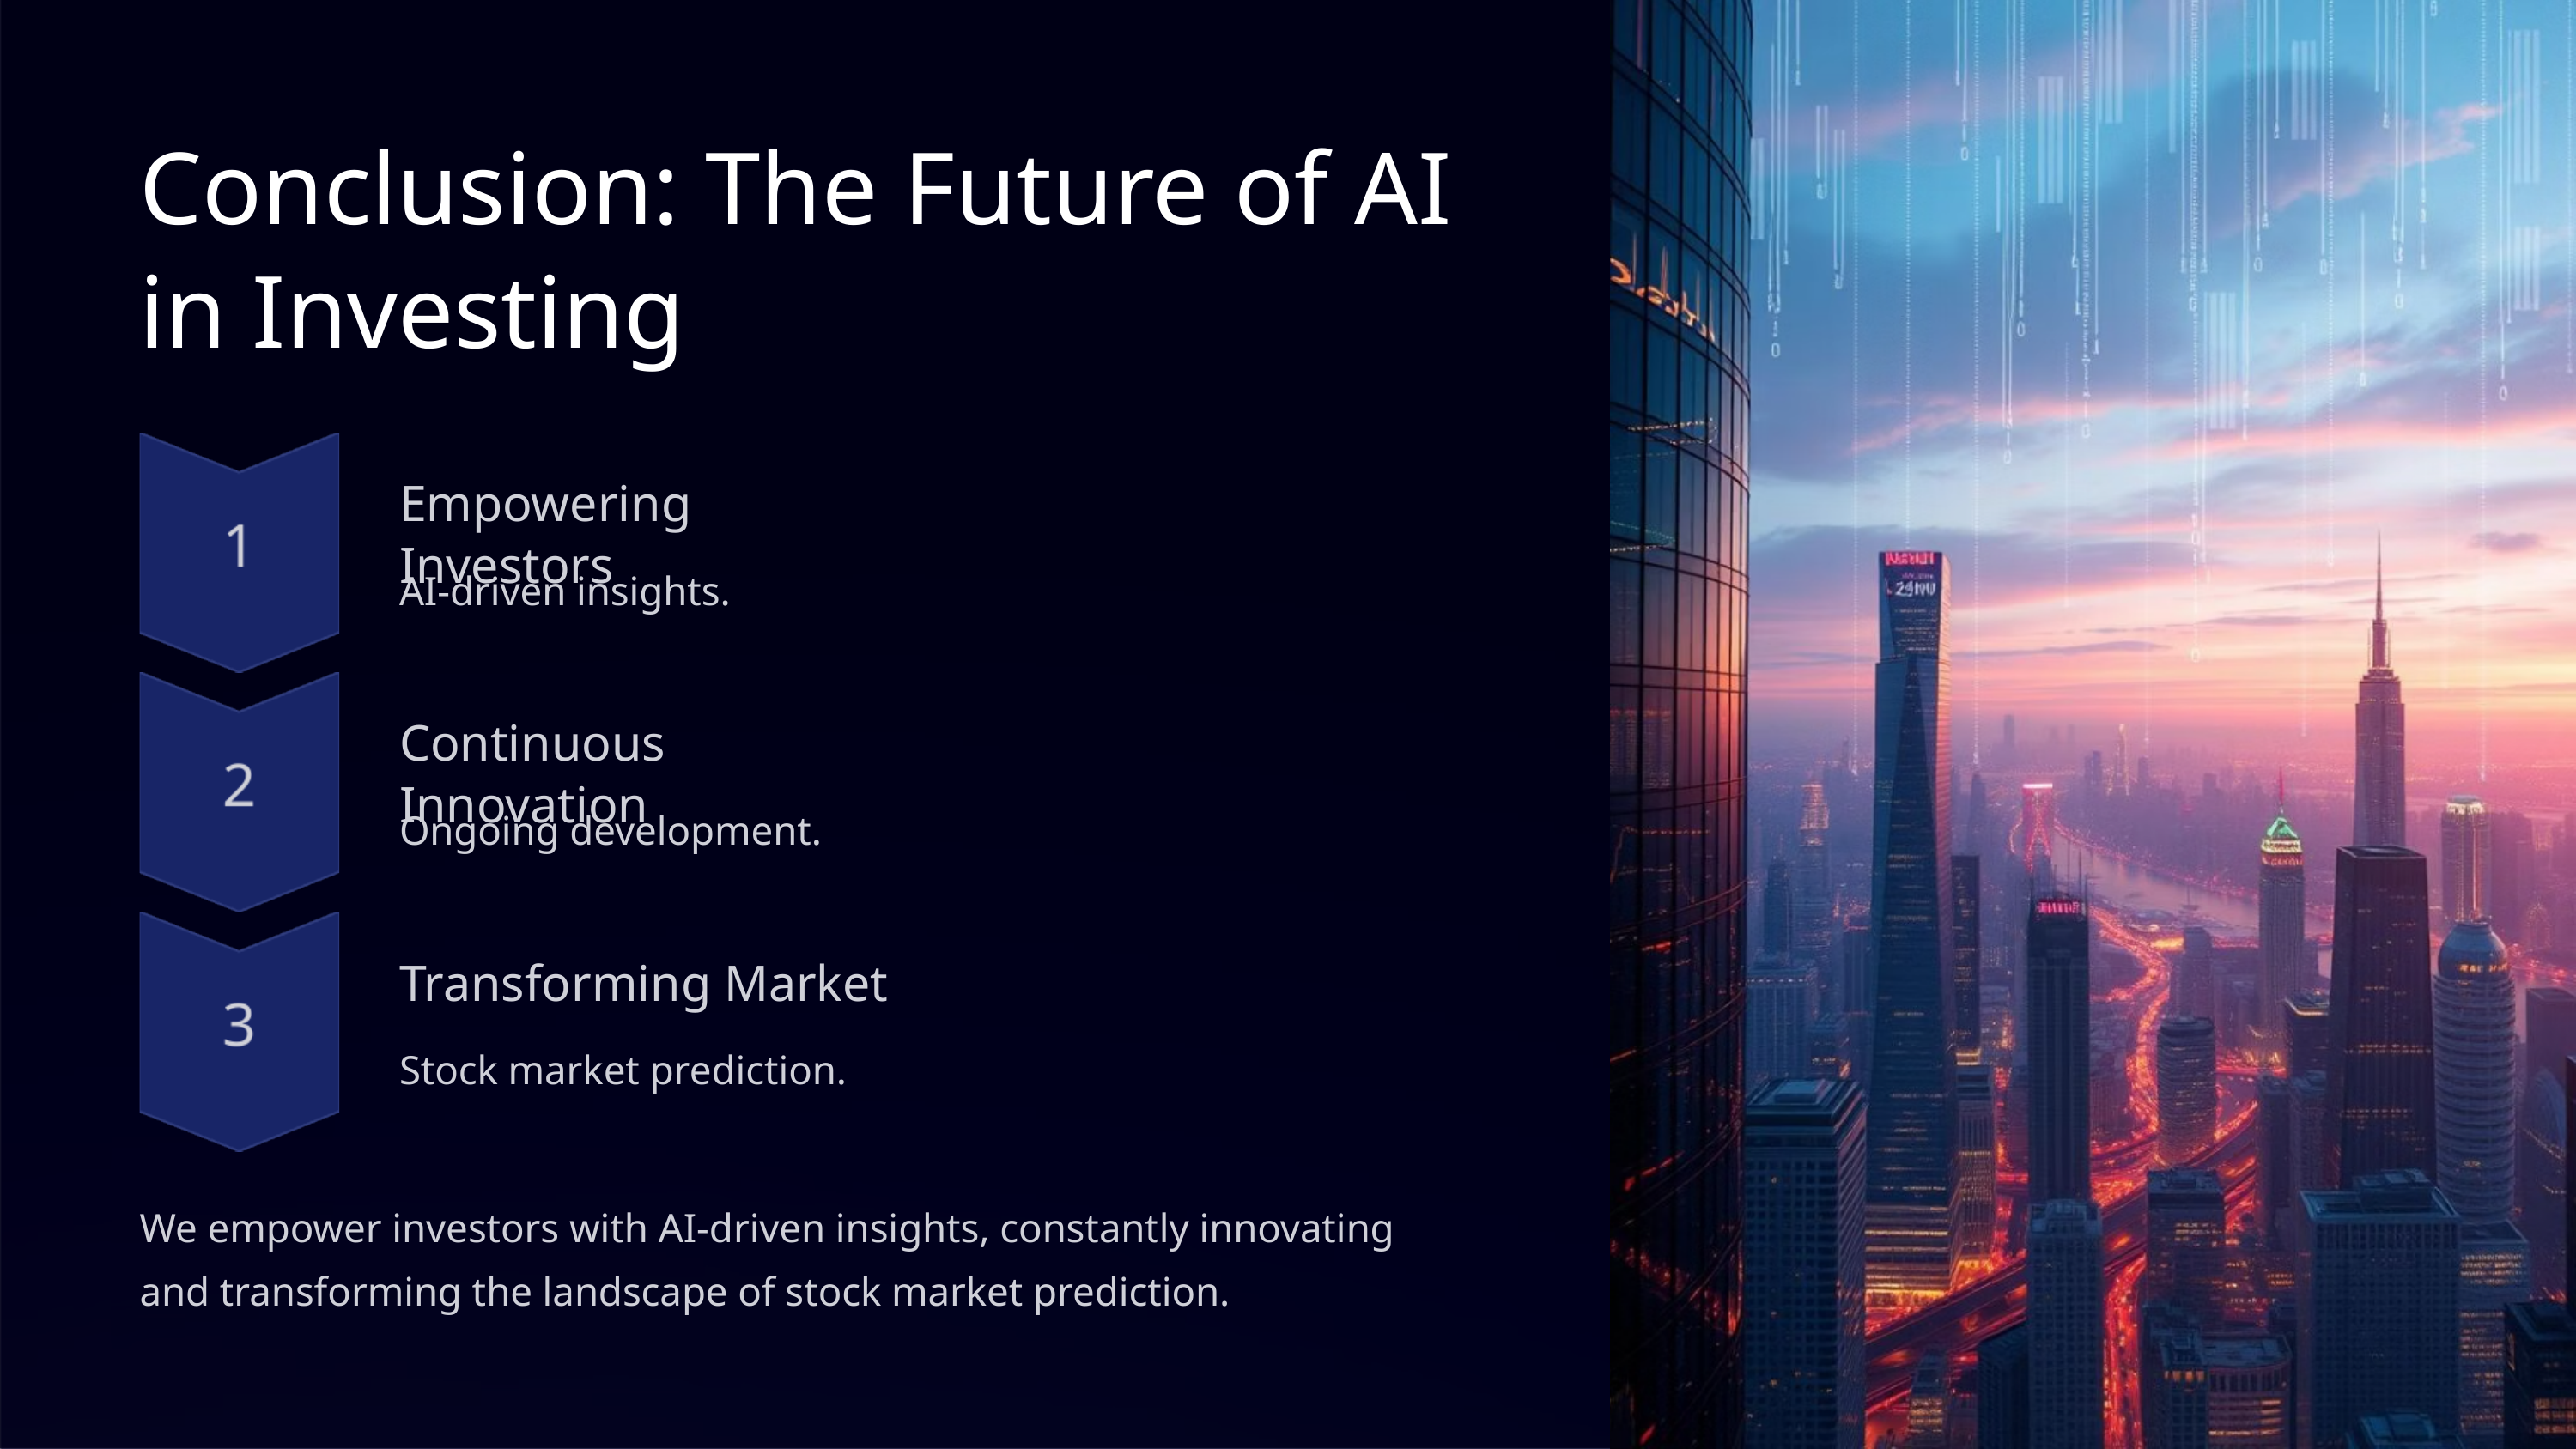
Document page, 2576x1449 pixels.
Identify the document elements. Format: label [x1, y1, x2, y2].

text_box [398, 798, 1471, 864]
text_box [139, 1196, 1471, 1325]
text_box [398, 1038, 1471, 1103]
text_box [398, 952, 899, 1016]
text_box [398, 712, 902, 776]
text_box [398, 473, 899, 537]
text_box [0, 0, 2576, 1449]
text_box [398, 559, 1471, 624]
text_box [139, 124, 1471, 374]
